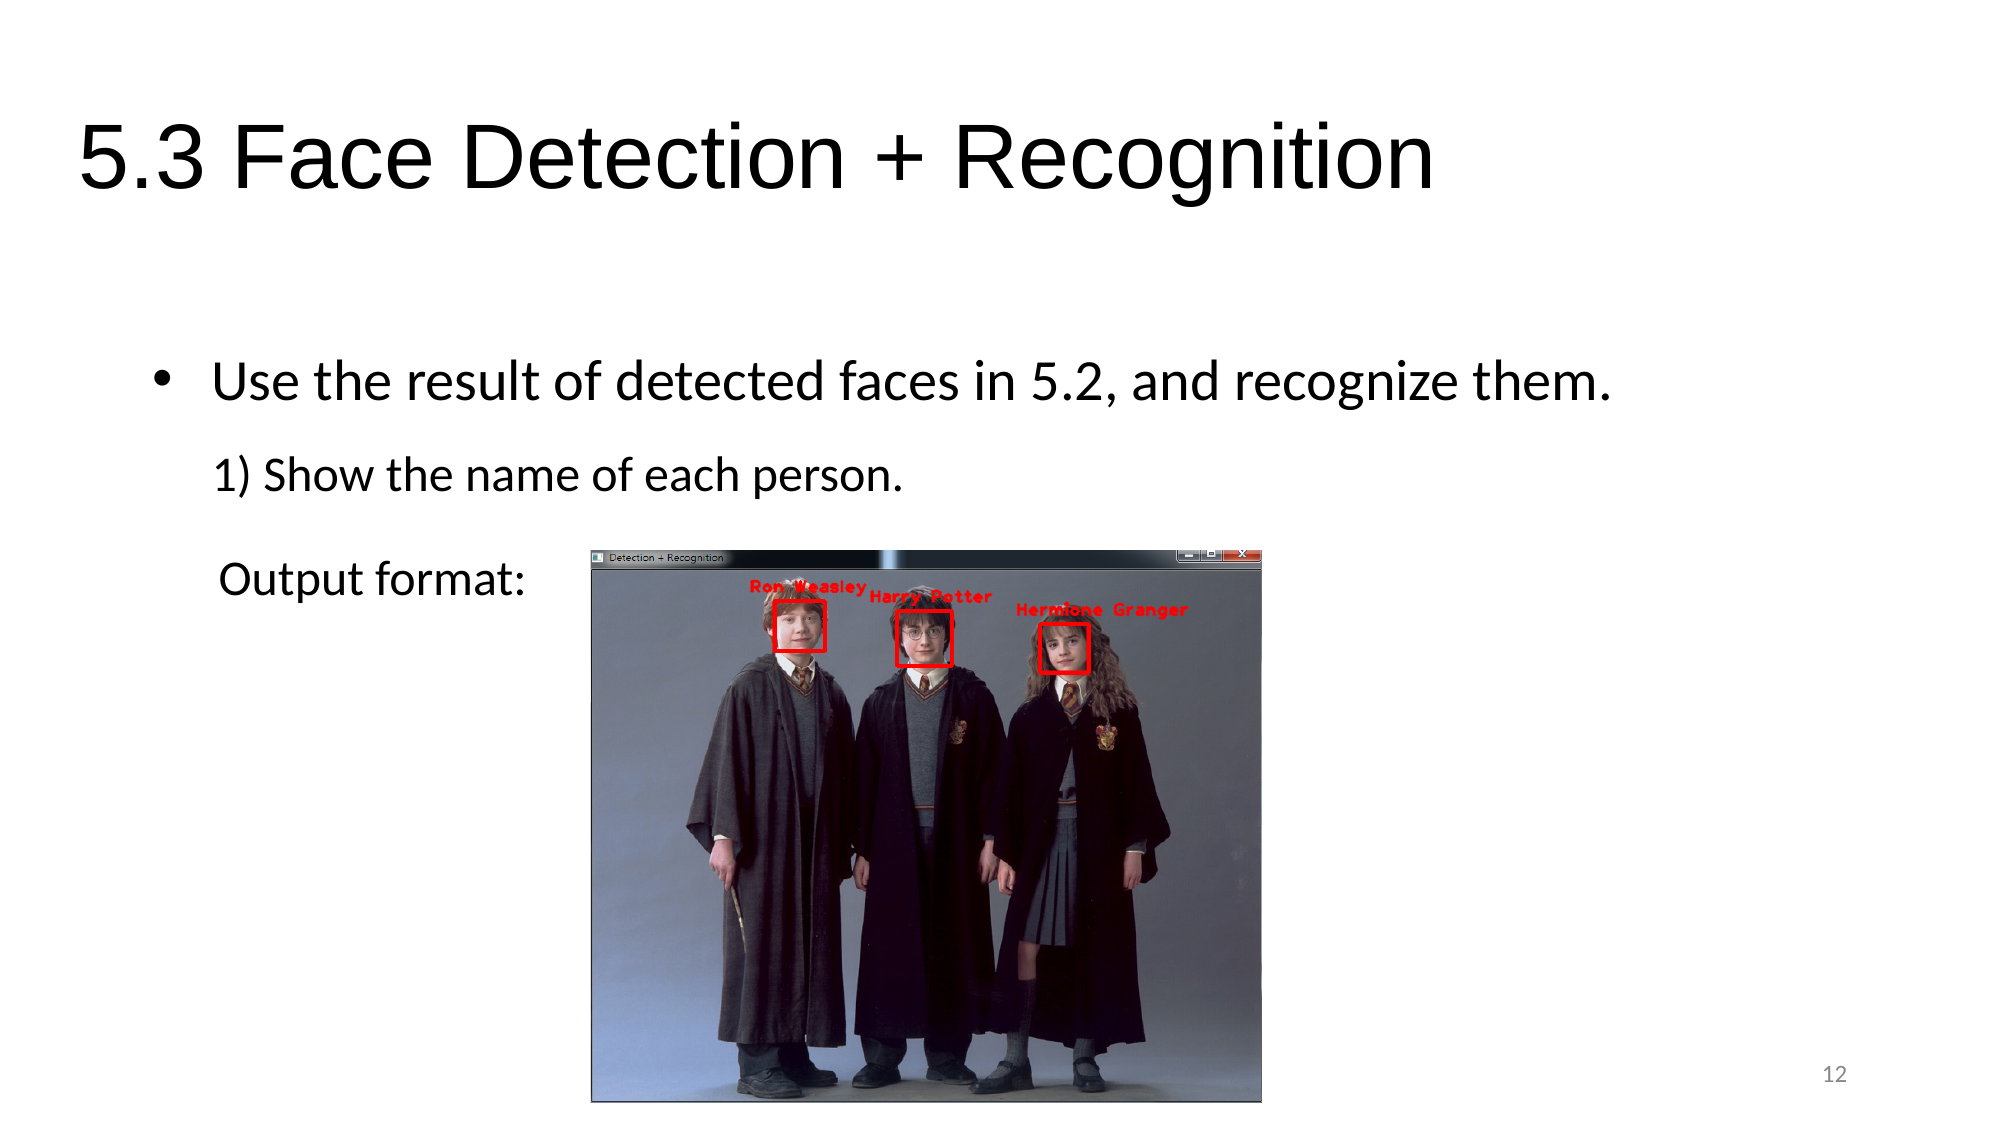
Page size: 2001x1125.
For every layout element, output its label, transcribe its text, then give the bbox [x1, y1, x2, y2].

list Use the result of detected faces in 5.2, and recognize them. 1) Show the name of each person. Output format: [137, 299, 1863, 1067]
slide_number 12 [1412, 1067, 1863, 1103]
title 5.3 Face Detection + Recognition [63, 49, 1789, 268]
picture [590, 550, 1263, 1103]
